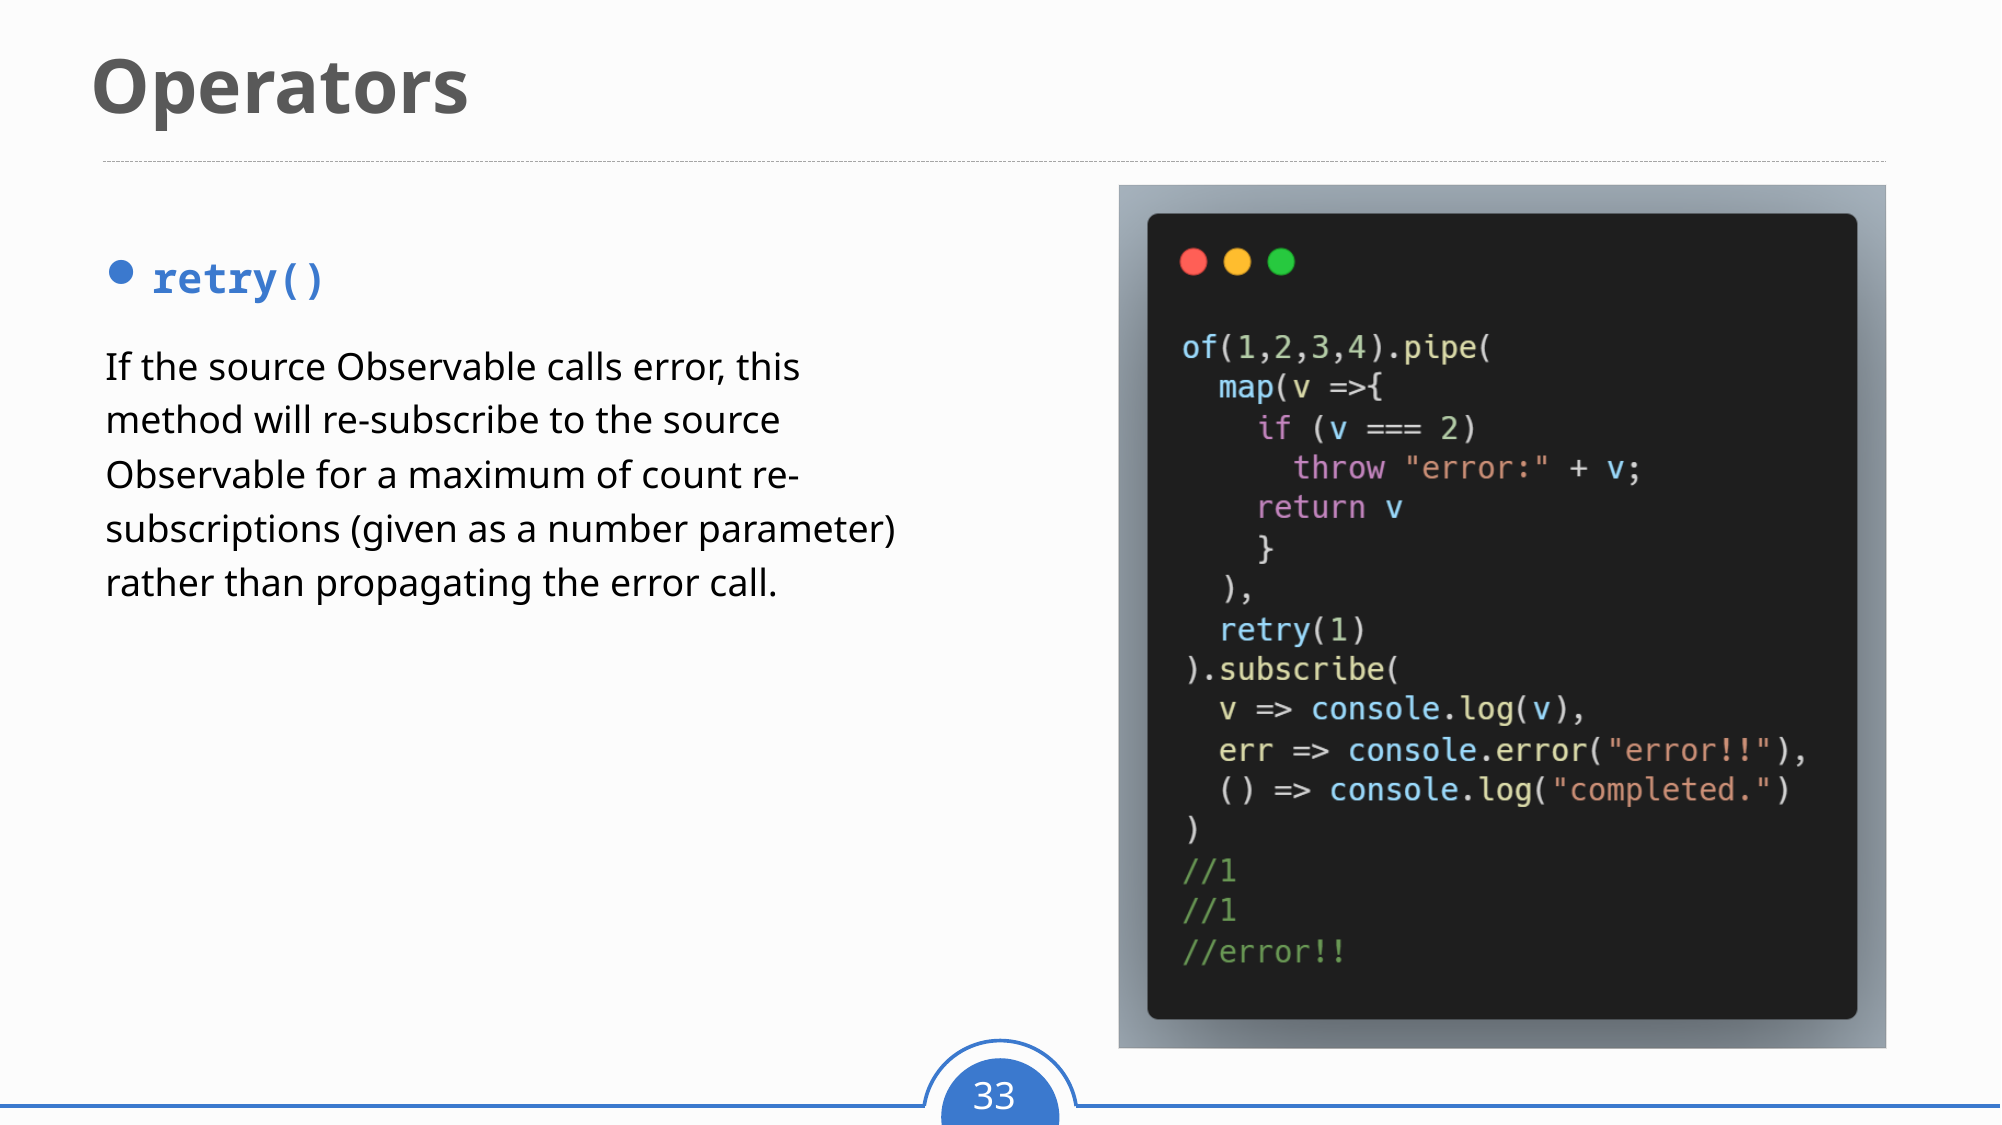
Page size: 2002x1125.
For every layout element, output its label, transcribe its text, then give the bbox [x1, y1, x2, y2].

text_box retry() [90, 219, 836, 310]
text_box Operators [76, 30, 486, 136]
picture [1118, 184, 1887, 1049]
text_box If the source Observable calls error, this method will re-subscribe to the source Observable for a maximum of count re-subscriptions (given as a number parameter) rather than propagating the error call. [90, 326, 954, 611]
